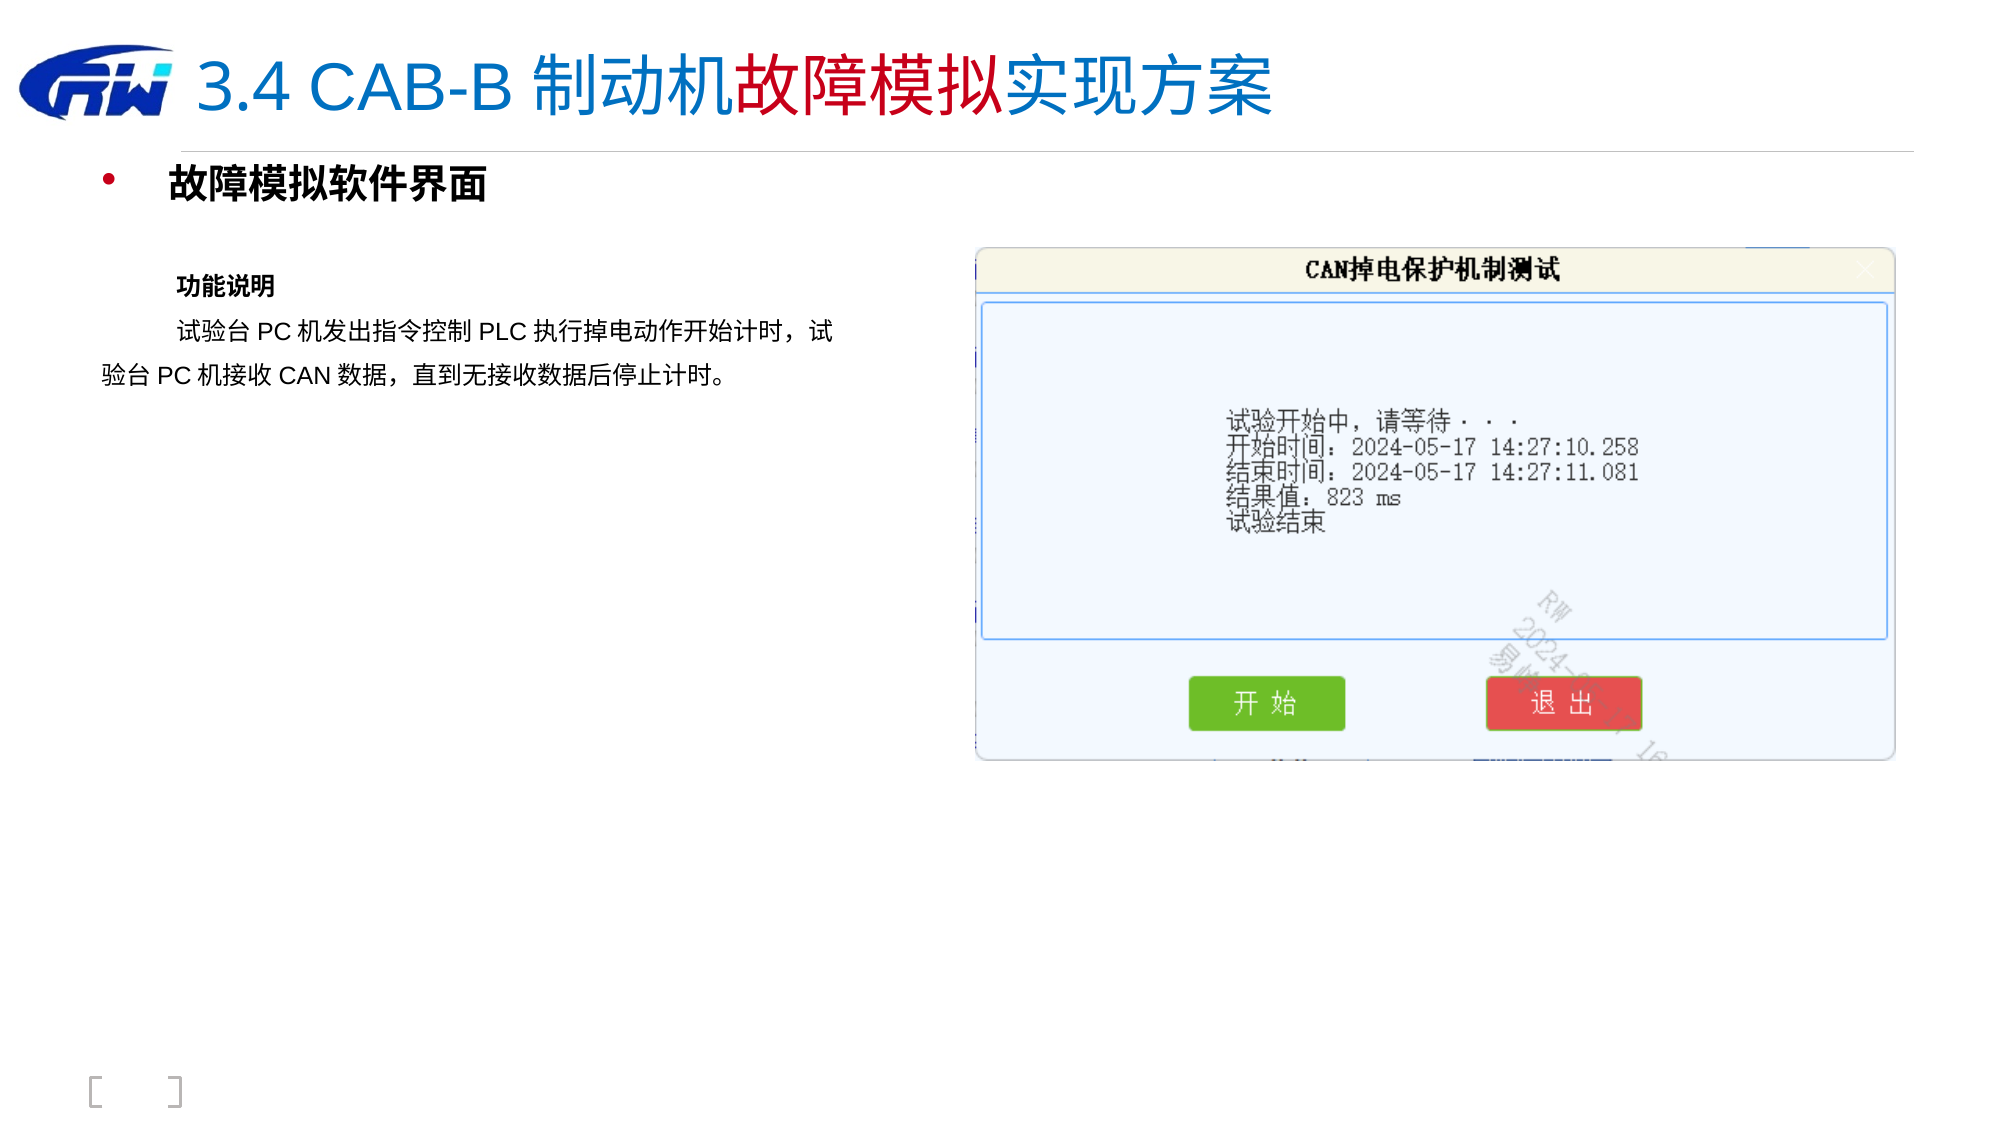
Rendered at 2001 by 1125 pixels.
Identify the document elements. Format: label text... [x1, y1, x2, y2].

picture [16, 40, 175, 126]
title 3.4 CAB-B制动机故障模拟实现方案 [181, 15, 1914, 150]
text_box 功能说明 试验台PC机发出指令控制PLC执行掉电动作开始计时，试验台PC机接收CAN数据，直到无接收数据后停止计时。 [86, 247, 867, 398]
slide_number [86, 1062, 181, 1122]
list 故障模拟软件界面 [86, 150, 1914, 248]
picture [975, 247, 1896, 761]
